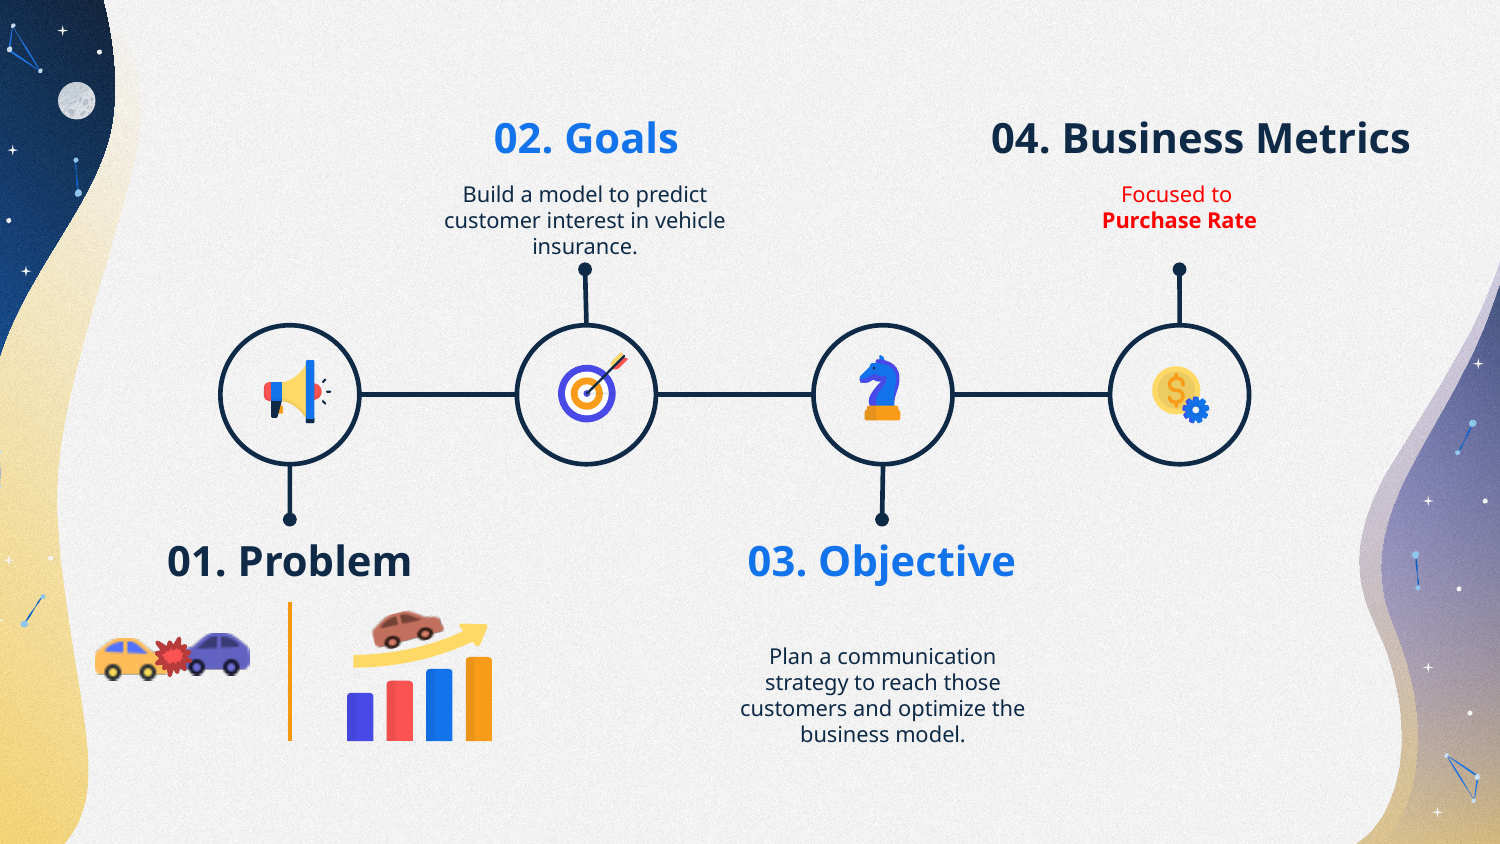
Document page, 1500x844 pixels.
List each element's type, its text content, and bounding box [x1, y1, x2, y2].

text_box Plan a communication strategy to reach those customers and optimize the business model. [715, 627, 1051, 768]
text_box Build a model to predict customer interest in vehicle insurance. [419, 165, 751, 270]
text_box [95, 632, 250, 682]
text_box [263, 359, 332, 424]
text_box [346, 601, 493, 742]
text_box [859, 354, 901, 421]
text_box 02. Goals [437, 97, 736, 163]
text_box 04. Business Metrics [943, 97, 1459, 163]
text_box Focused to Purchase Rate [1014, 165, 1345, 270]
text_box 03. Objective [724, 519, 1040, 585]
text_box [516, 325, 656, 465]
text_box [557, 352, 629, 423]
text_box 01. Problem [140, 519, 439, 585]
text_box [813, 325, 953, 465]
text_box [1149, 365, 1210, 424]
text_box [1110, 325, 1250, 465]
text_box [220, 325, 360, 465]
